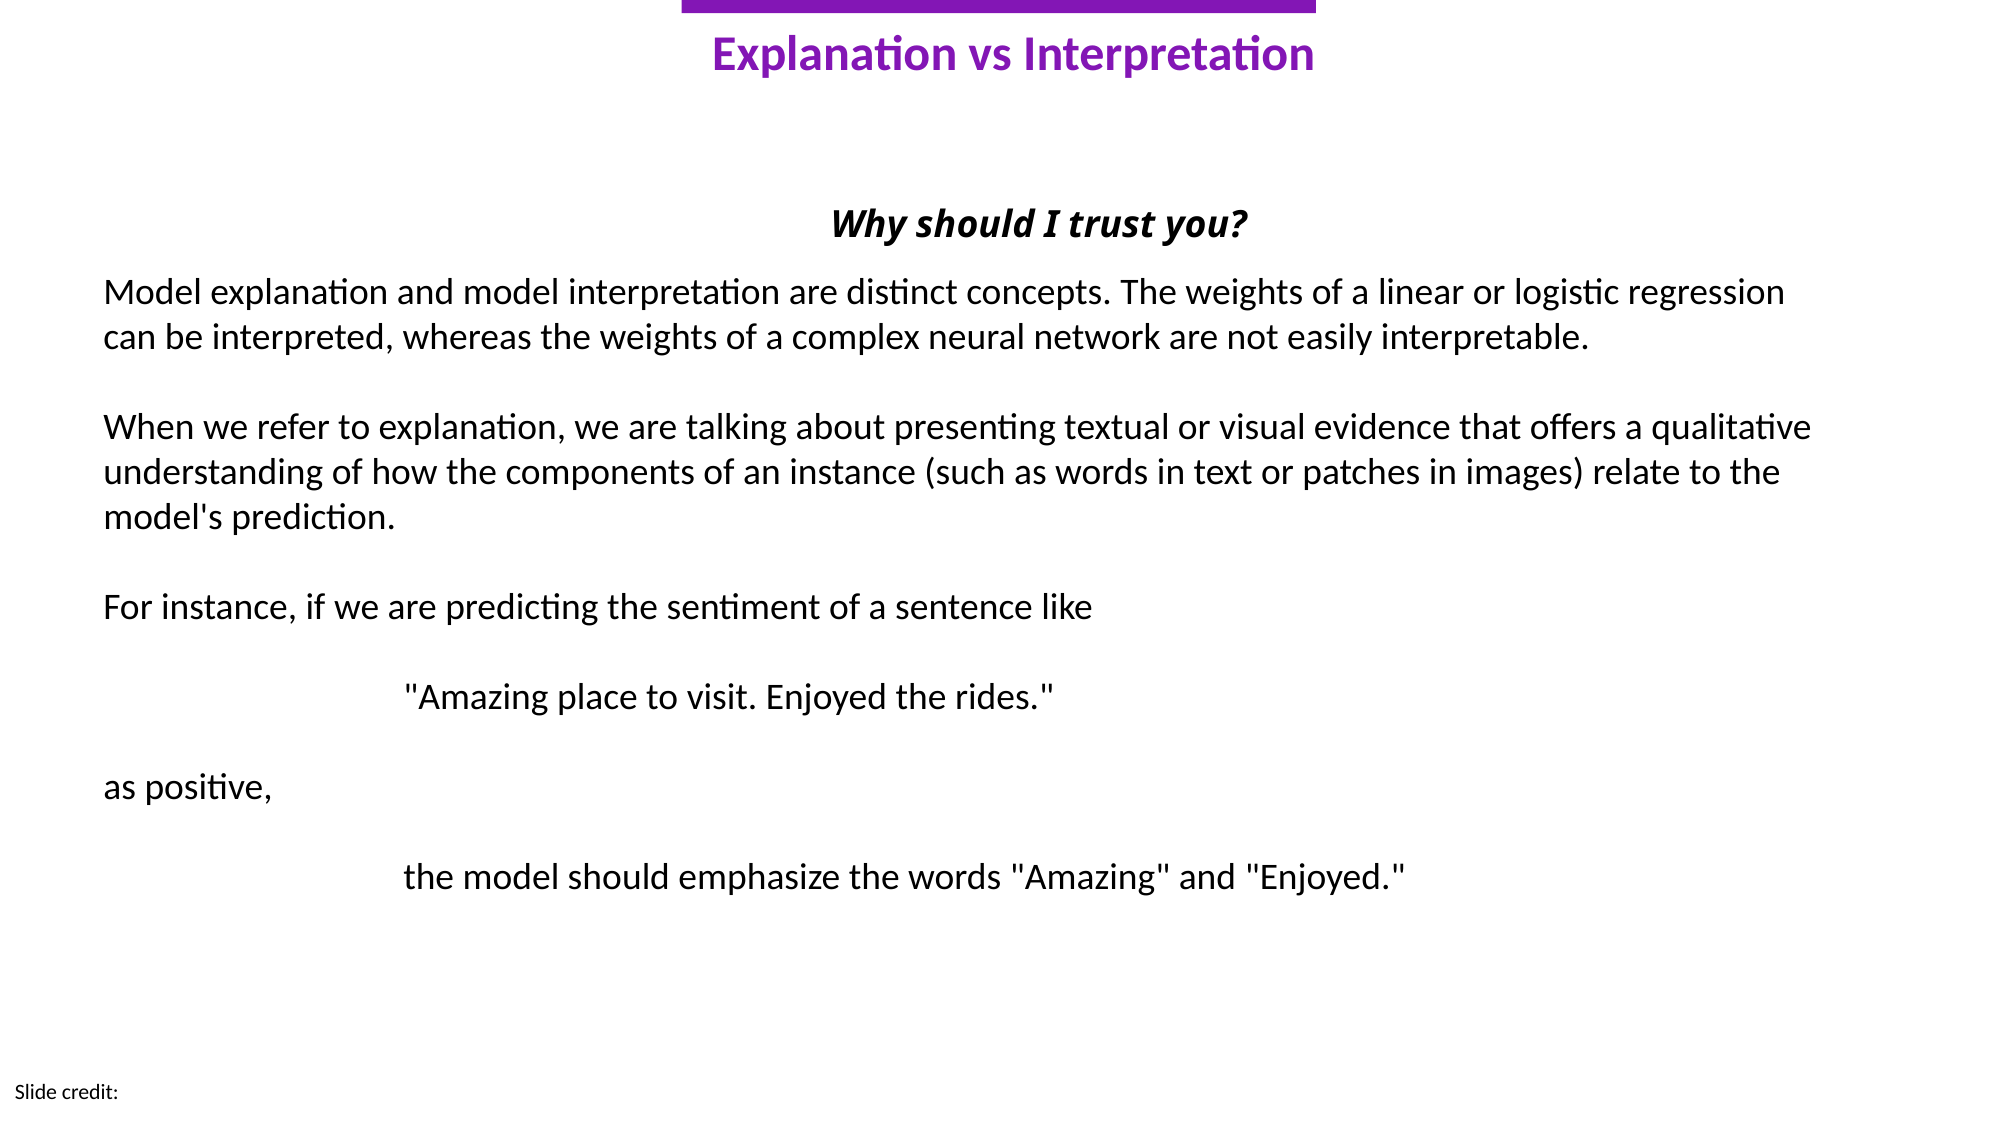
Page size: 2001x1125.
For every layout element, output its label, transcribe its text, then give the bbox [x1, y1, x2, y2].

text_box Slide credit: [0, 1070, 1203, 1112]
text_box Model explanation and model interpretation are distinct concepts. The weights of a linear or logistic regression can be interpreted, whereas the weights of a complex neural network are not easily interpretable. When we refer to explanation, we are talking about presenting textual or visual evidence that offers a qualitative understanding of how the components of an instance (such as words in text or patches in images) relate to the model's prediction. For instance, if we are predicting the sentiment of a sentence like "Amazing place to visit. Enjoyed the rides." as positive, the model should emphasize the words "Amazing" and "Enjoyed." [88, 259, 1863, 905]
text_box Explanation vs Interpretation [593, 13, 1435, 89]
text_box Why should I trust you? [815, 192, 1816, 252]
text_box [681, 0, 1317, 13]
